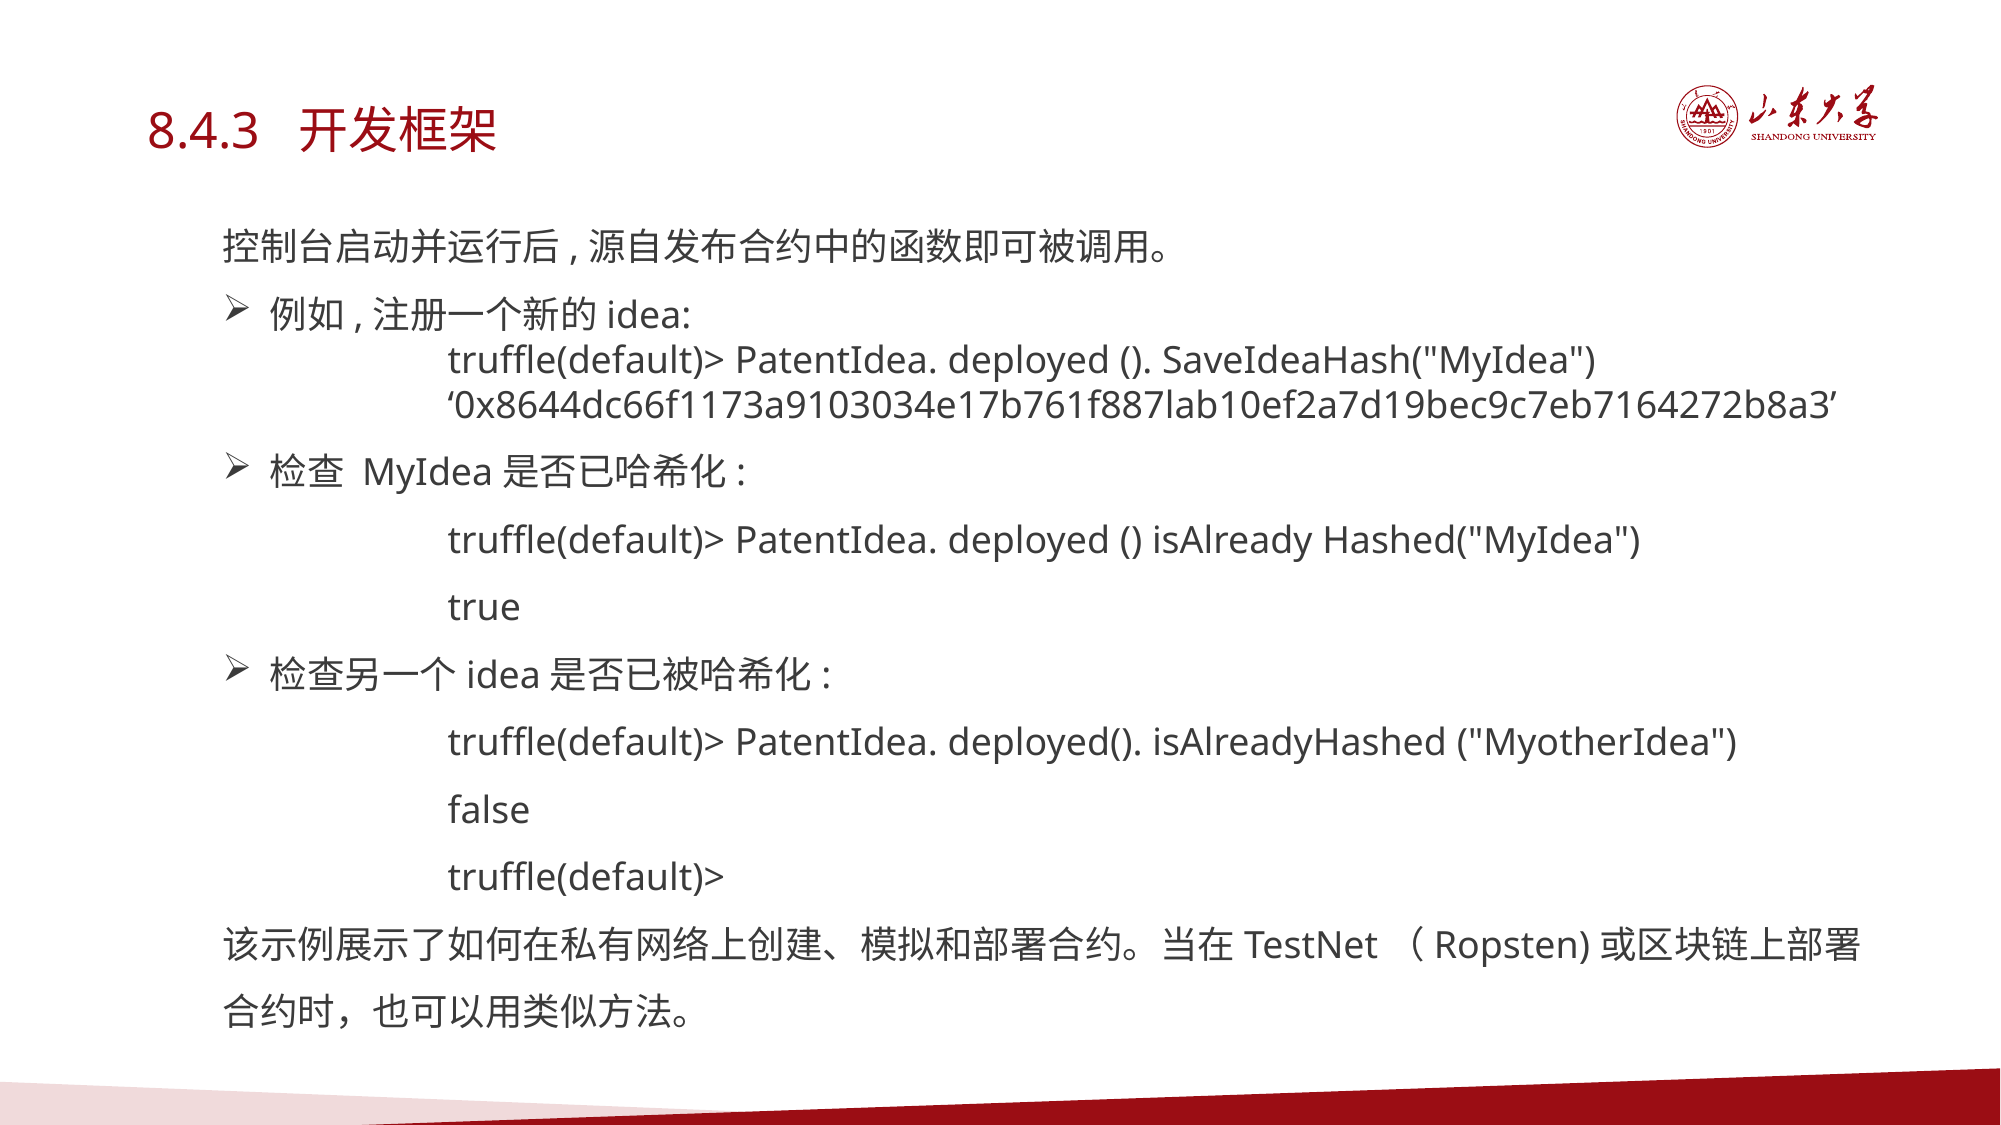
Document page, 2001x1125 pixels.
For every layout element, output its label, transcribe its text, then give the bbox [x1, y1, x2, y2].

text_box 控制台启动并运行后,源自发布合约中的函数即可被调用。 例如,注册一个新的idea: truffle(default)> PatentIdea. deployed (). SaveIdeaHash("MyIdea") ‘0x8644dc66f1173a9103034e17b761f887lab10ef2a7d19bec9c7eb7164272b8a3’ 检查 MyIdea是否已哈希化: truffle(default)> PatentIdea. deployed () isAlready Hashed("MyIdea") true 检查另一个idea是否已被哈希化: truffle(default)> PatentIdea. deployed(). isAlreadyHashed ("MyotherIdea") false truffle(default)> 该示例展示了如何在私有网络上创建、模拟和部署合约。当在TestNet（Ropsten)或区块链上部署合约时，也可以用类似方法。 [132, 193, 1914, 1086]
text_box 8.4.3 开发框架 [132, 90, 1036, 166]
